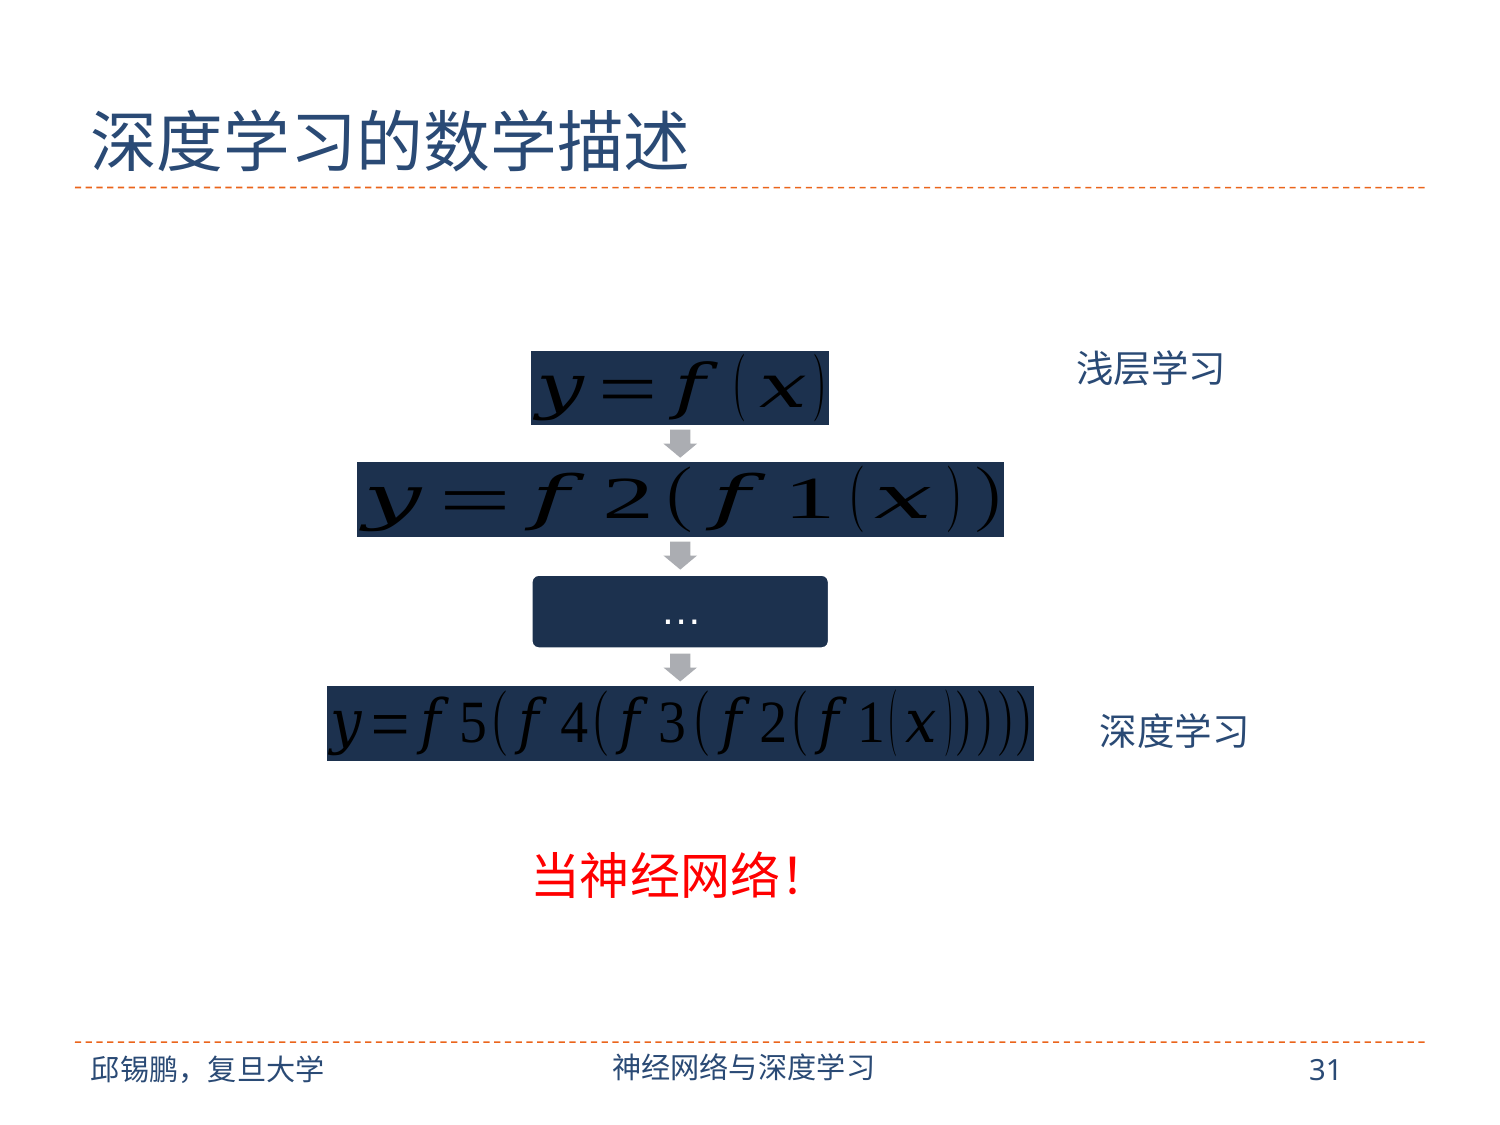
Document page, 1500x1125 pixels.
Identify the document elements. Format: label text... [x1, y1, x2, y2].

text_box 浅层学习 [1061, 337, 1242, 398]
title 深度学习的数学描述 [75, 24, 1425, 188]
text_box 深度学习 [1084, 700, 1265, 761]
